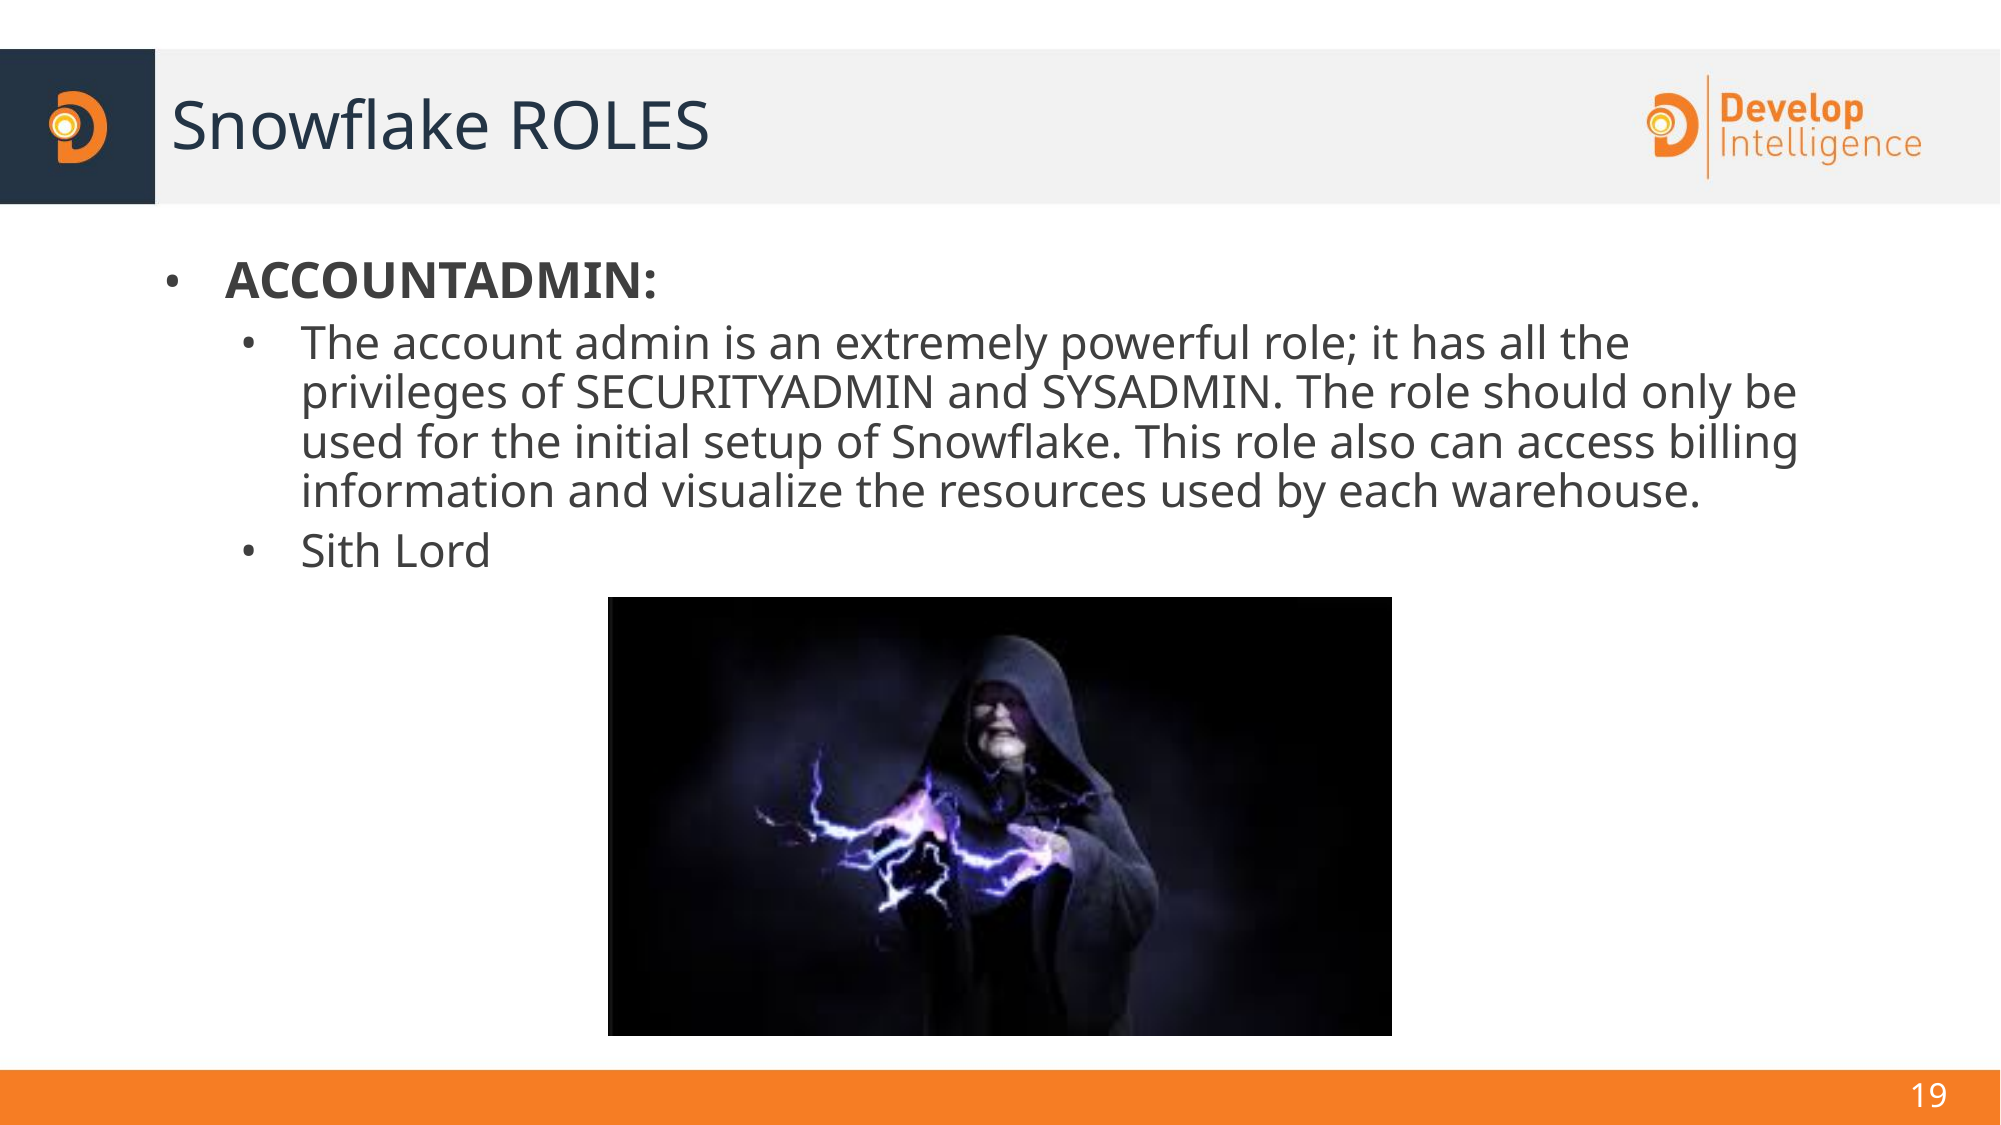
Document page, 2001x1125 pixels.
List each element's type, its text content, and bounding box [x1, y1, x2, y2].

list ACCOUNTADMIN: The account admin is an extremely powerful role; it has all the privileges of SECURITYADMIN and SYSADMIN. The role should only be used for the initial setup of Snowflake. This role also can access billing information and visualize the resources used by each warehouse. Sith Lord [135, 248, 1861, 1016]
slide_number 19 [1860, 1072, 1998, 1122]
title Snowflake ROLES [156, 53, 1999, 203]
picture [0, 0, 2001, 1125]
